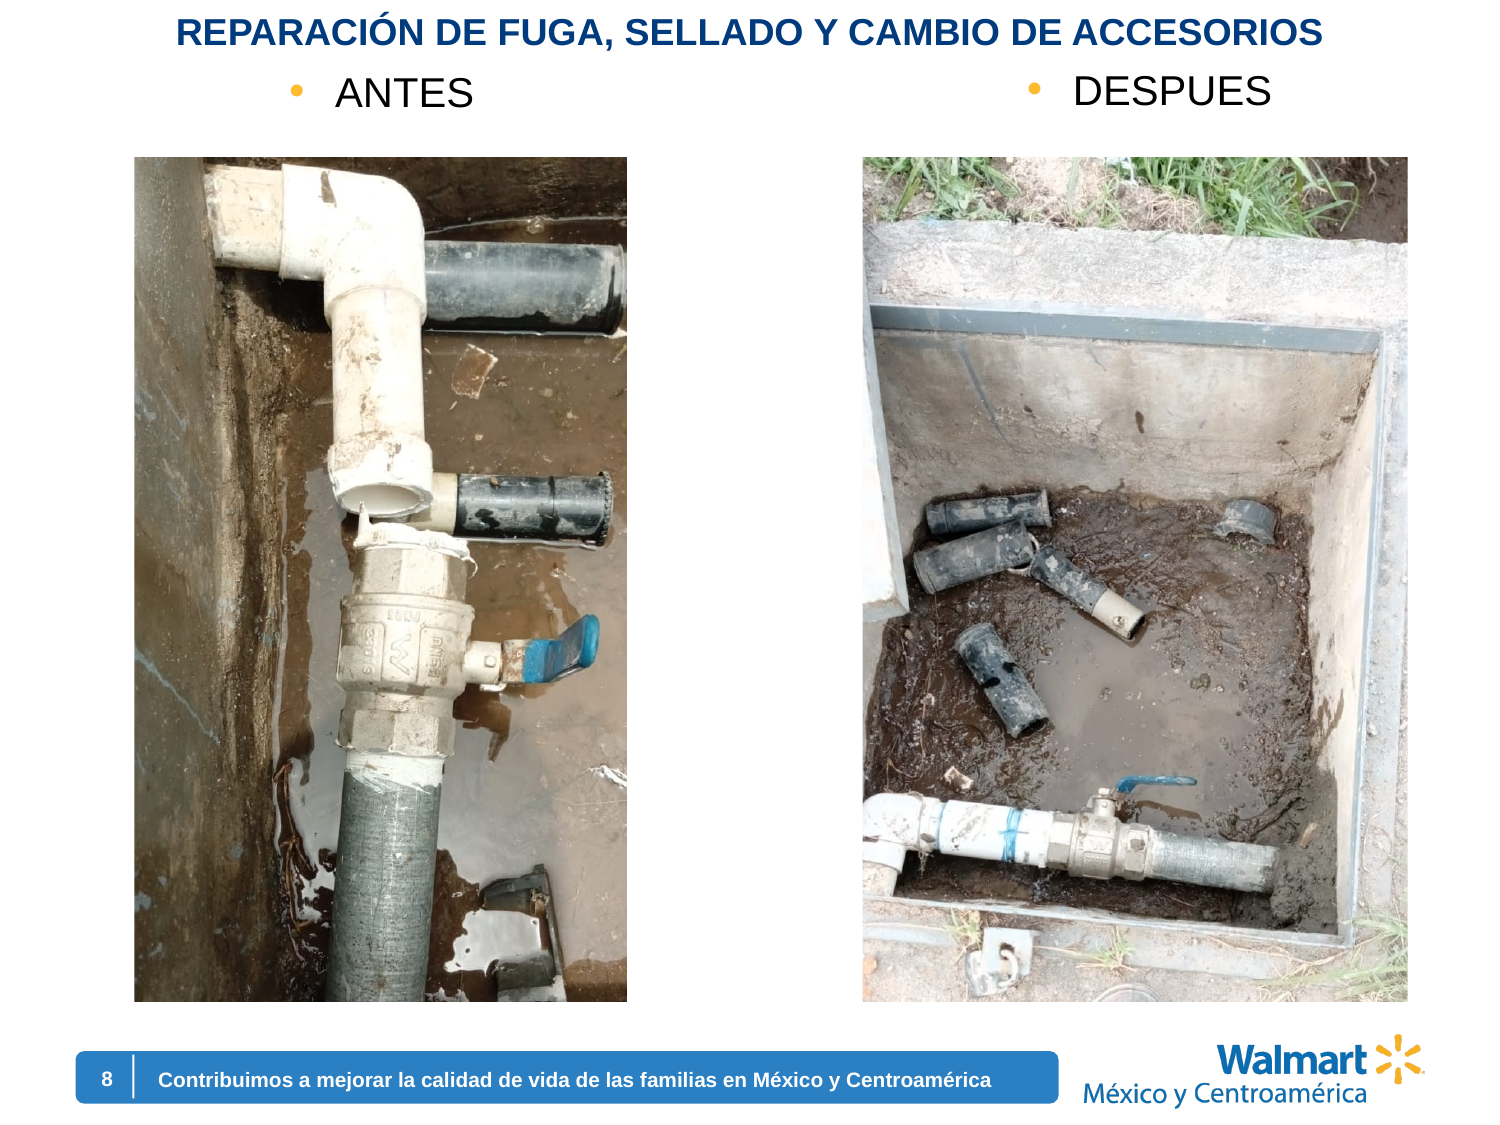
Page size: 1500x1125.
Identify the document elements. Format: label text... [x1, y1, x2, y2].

footer Contribuimos a mejorar la calidad de vida de las familias en México y Centroamérica [142, 1058, 1024, 1093]
text_box DESPUES [842, 56, 1456, 182]
title REPARACIÓN DE FUGA, SELLADO Y CAMBIO DE ACCESORIOS [74, 0, 1426, 61]
picture [1084, 1034, 1425, 1109]
picture [134, 157, 628, 1002]
picture [862, 157, 1408, 1002]
text_box ANTES [74, 65, 688, 191]
